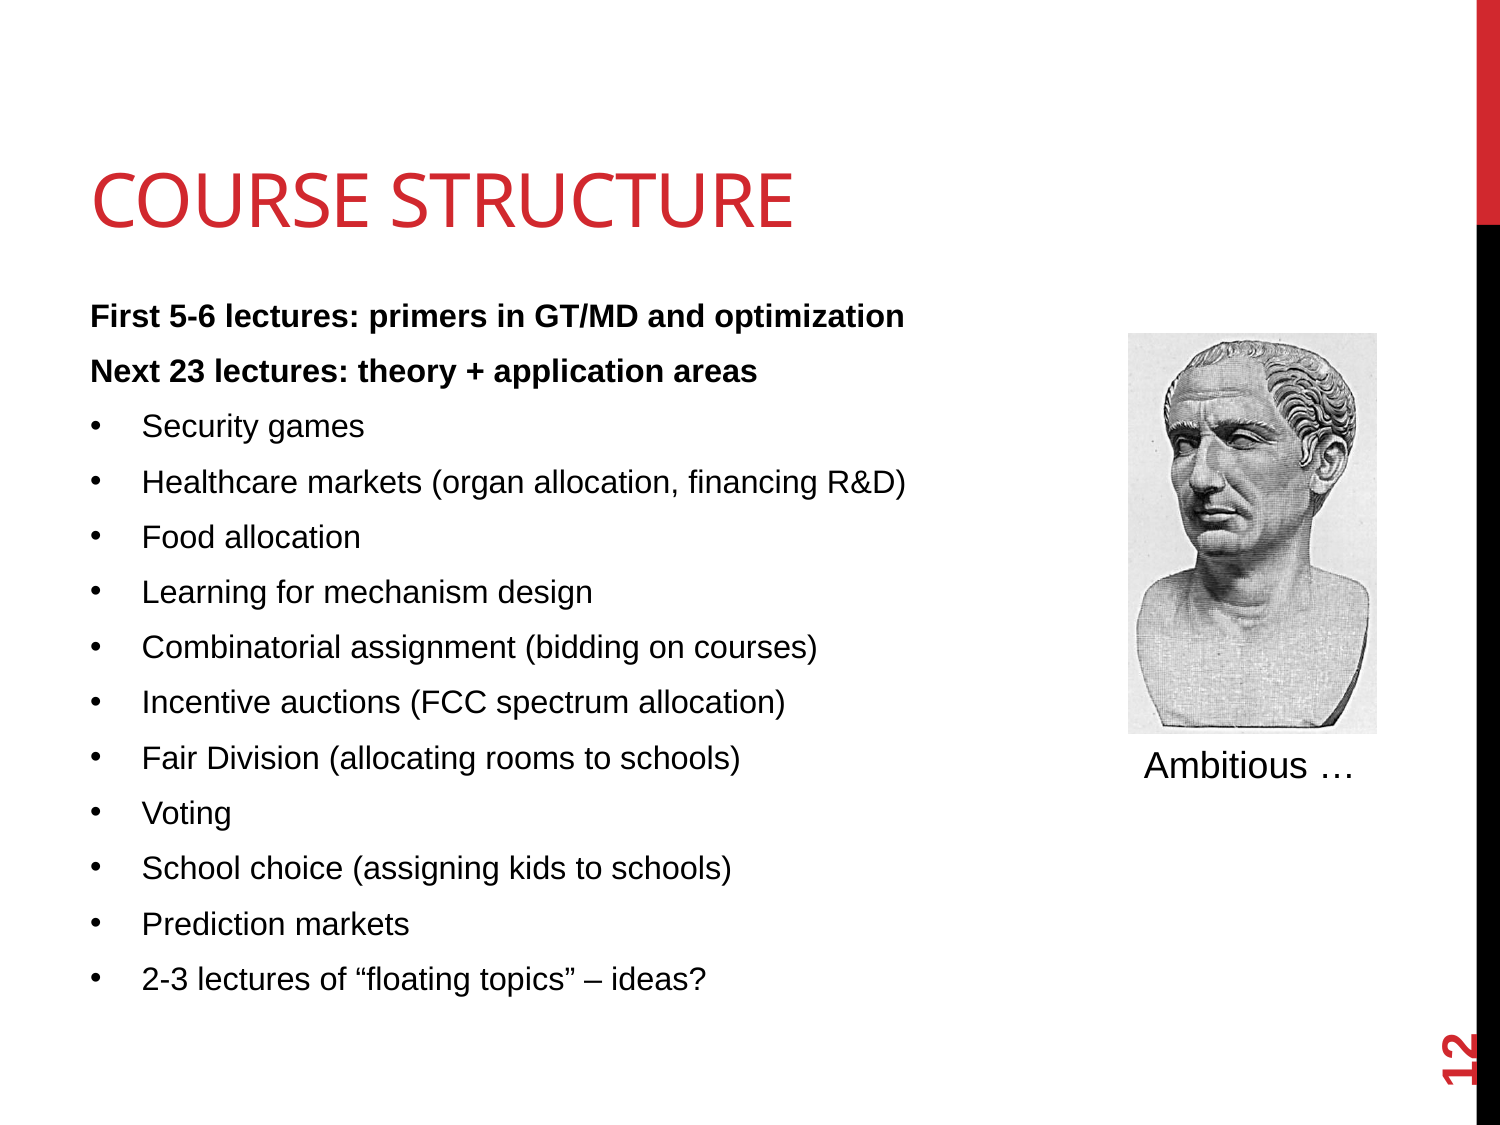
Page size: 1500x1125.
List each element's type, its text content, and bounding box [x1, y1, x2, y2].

slide_number 12 [1427, 887, 1488, 1104]
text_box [1128, 332, 1377, 795]
list First 5-6 lectures: primers in GT/MD and optimization Next 23 lectures: theory + application areas Security games Healthcare markets (organ allocation, financing R&D) Food allocation Learning for mechanism design Combinatorial assignment (bidding on courses) Incentive auctions (FCC spectrum allocation) Fair Division (allocating rooms to schools) Voting School choice (assigning kids to schools) Prediction markets 2-3 lectures of “floating topics” – ideas? [75, 287, 1325, 1005]
title Course structure [75, 25, 1025, 250]
